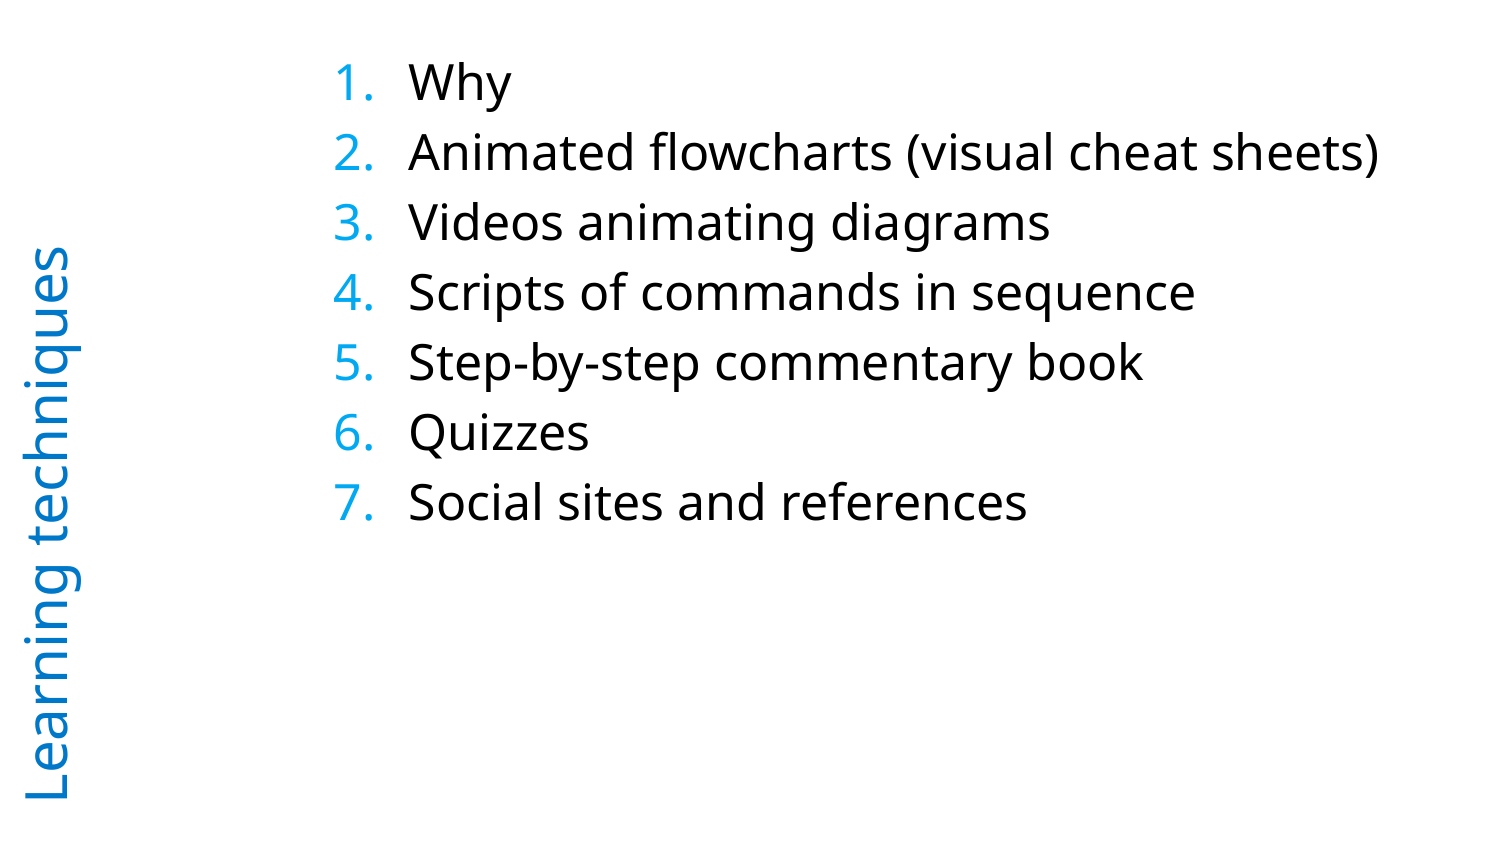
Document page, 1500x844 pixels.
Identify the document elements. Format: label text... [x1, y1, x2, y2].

list Why Animated flowcharts (visual cheat sheets) Videos animating diagrams Scripts of commands in sequence Step-by-step commentary book Quizzes Social sites and references [333, 50, 1472, 608]
title Learning techniques [9, 27, 85, 805]
